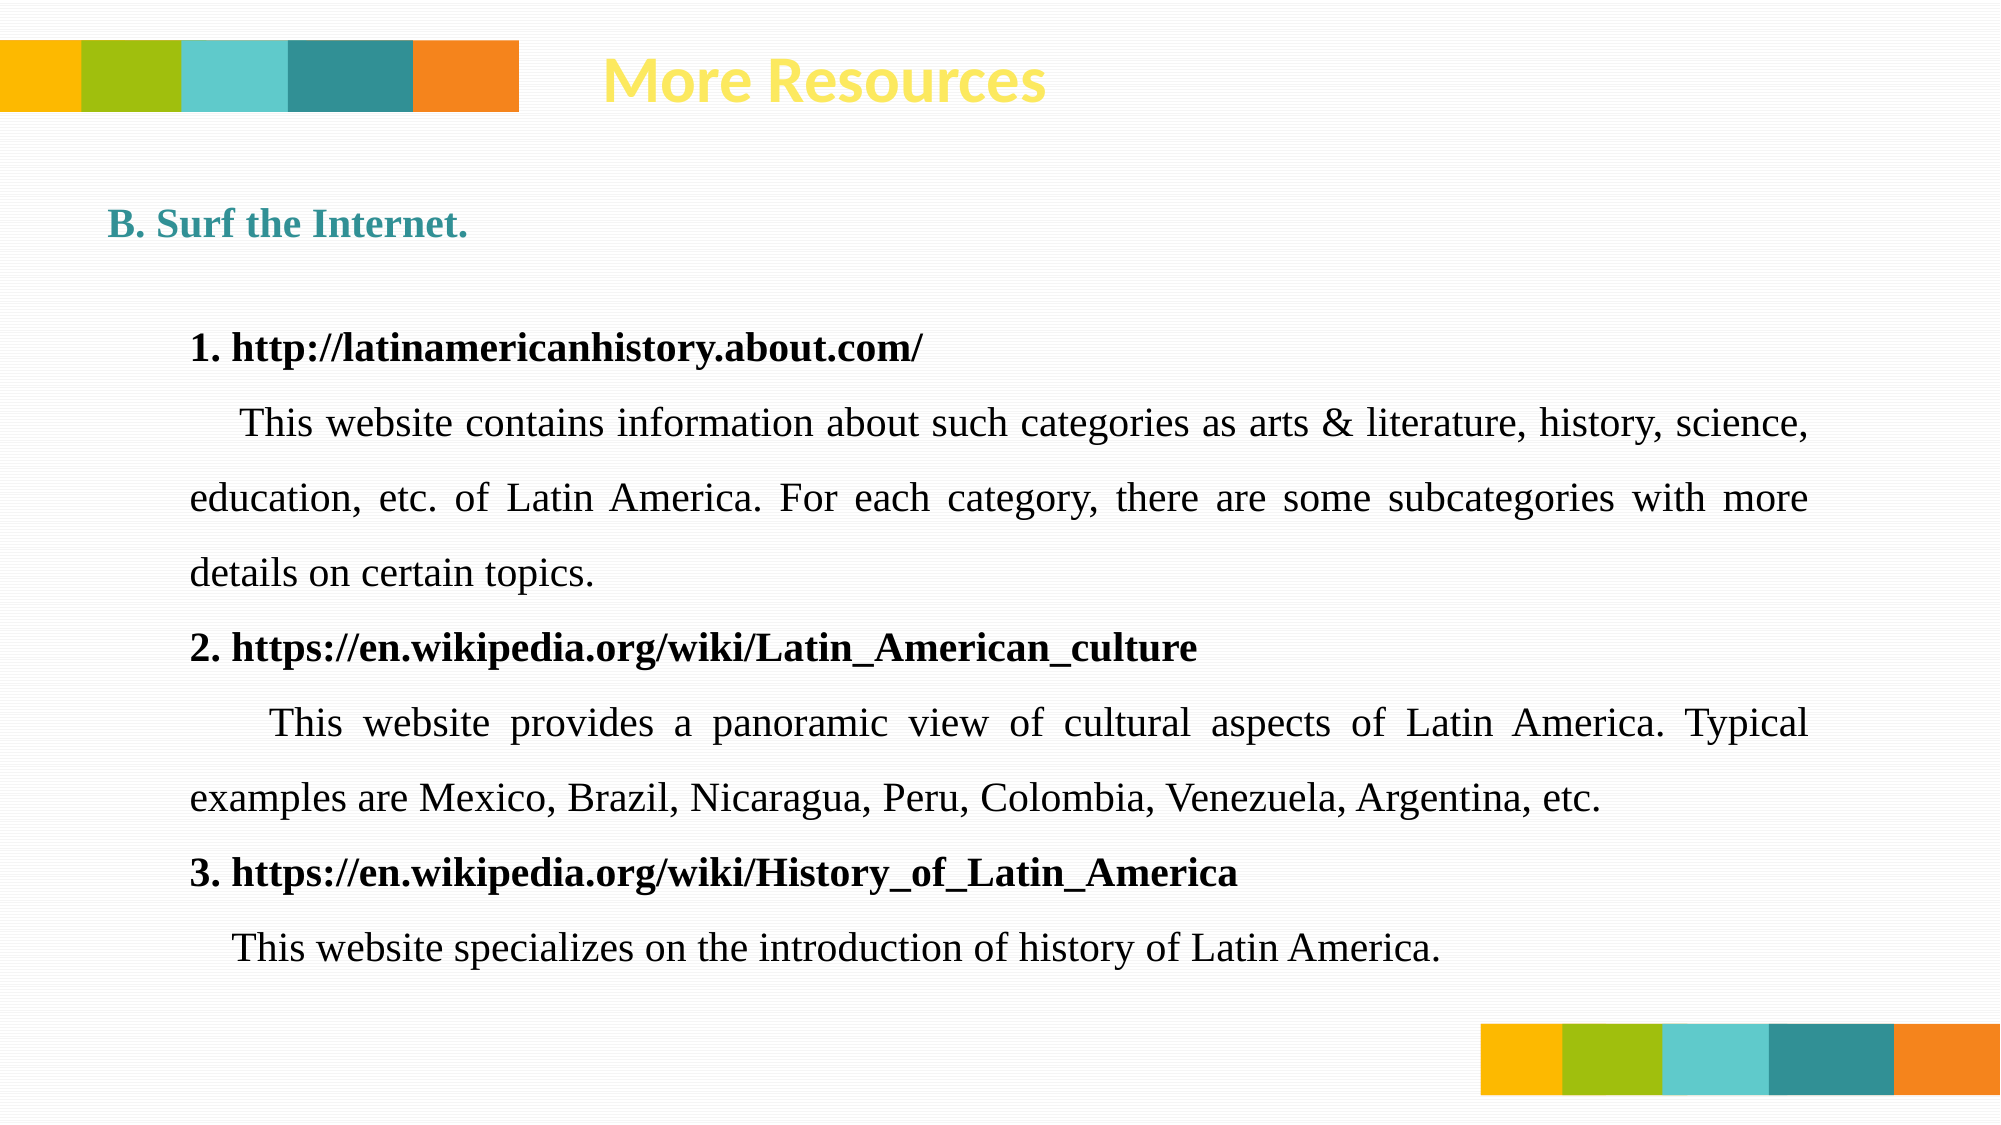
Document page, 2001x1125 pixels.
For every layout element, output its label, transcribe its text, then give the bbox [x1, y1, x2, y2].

text_box 1. http://latinamericanhistory.about.com/ This website contains information about such categories as arts & literature, history, science, education, etc. of Latin America. For each category, there are some subcategories with more details on certain topics. 2. https://en.wikipedia.org/wiki/Latin_American_culture This website provides a panoramic view of cultural aspects of Latin America. Typical examples are Mexico, Brazil, Nicaragua, Peru, Colombia, Venezuela, Argentina, etc. 3. https://en.wikipedia.org/wiki/History_of_Latin_America This website specializes on the introduction of history of Latin America. [174, 286, 1826, 1045]
text_box B. Surf the Internet. [92, 163, 1481, 253]
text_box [1480, 1023, 2000, 1096]
text_box More Resources [587, 28, 1063, 123]
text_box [0, 40, 520, 112]
